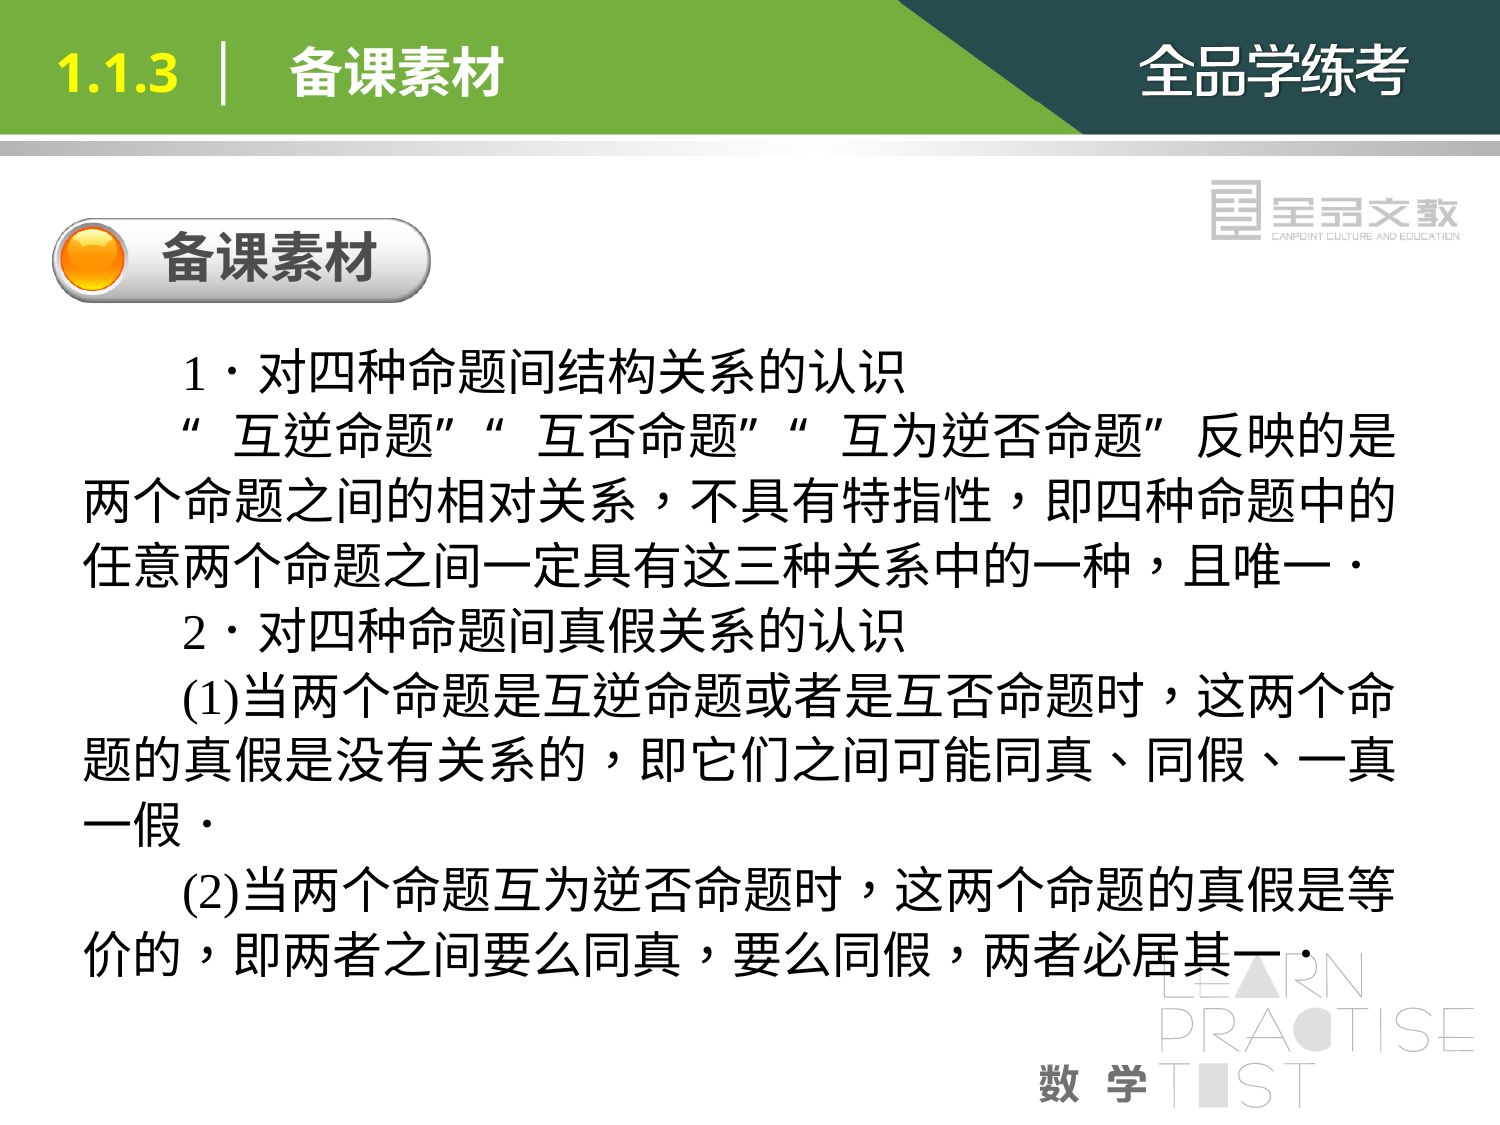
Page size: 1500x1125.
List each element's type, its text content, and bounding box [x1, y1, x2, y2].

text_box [81, 339, 1402, 1125]
text_box 1.1.3 │ 备课素材 [41, 30, 1057, 111]
picture [0, 0, 1500, 1125]
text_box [52, 215, 432, 303]
